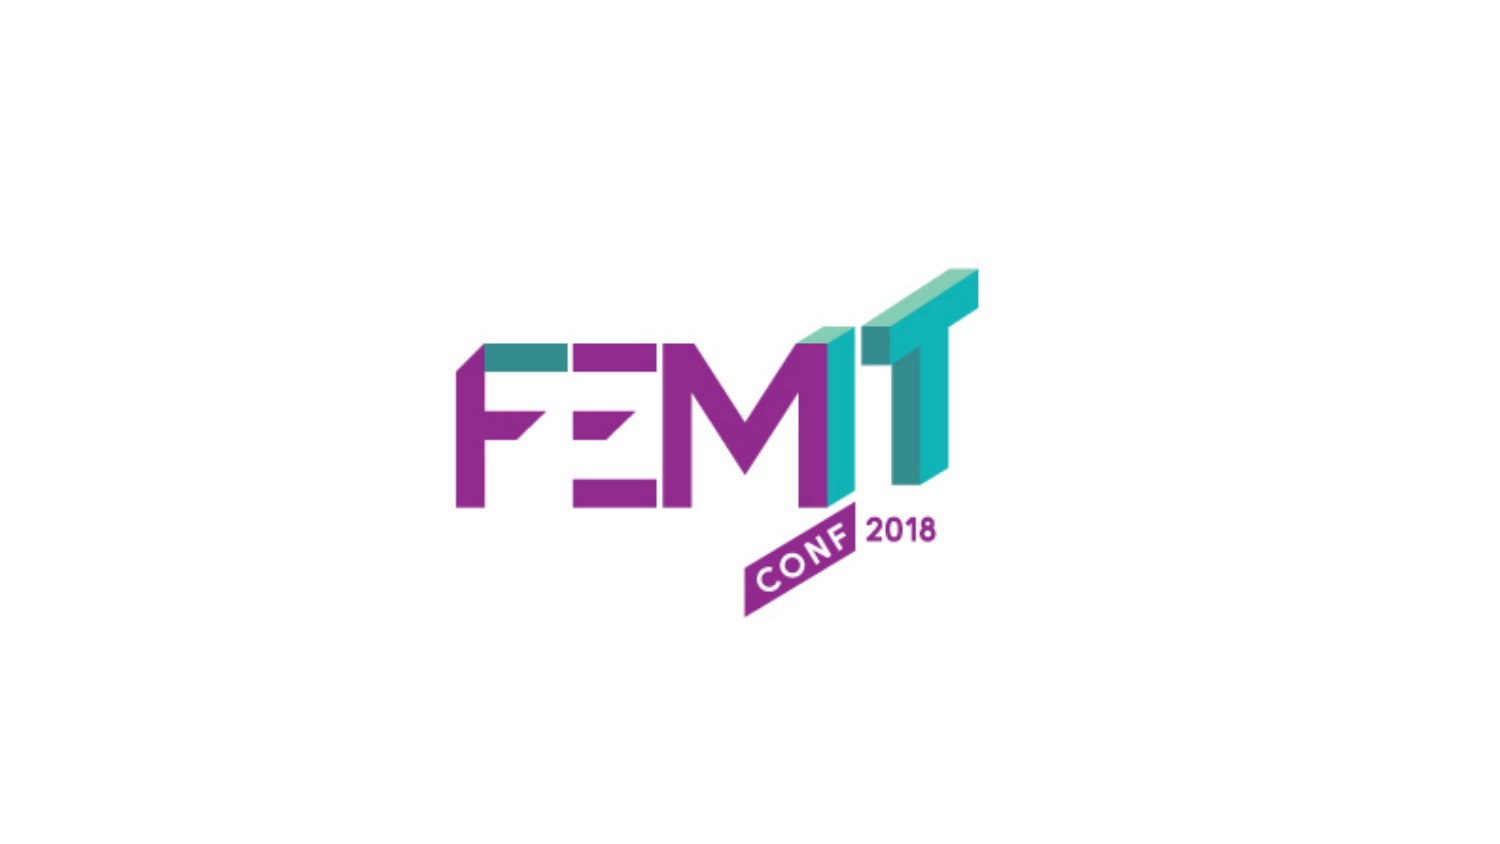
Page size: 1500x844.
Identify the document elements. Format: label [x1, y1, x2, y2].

picture [341, 43, 1099, 801]
